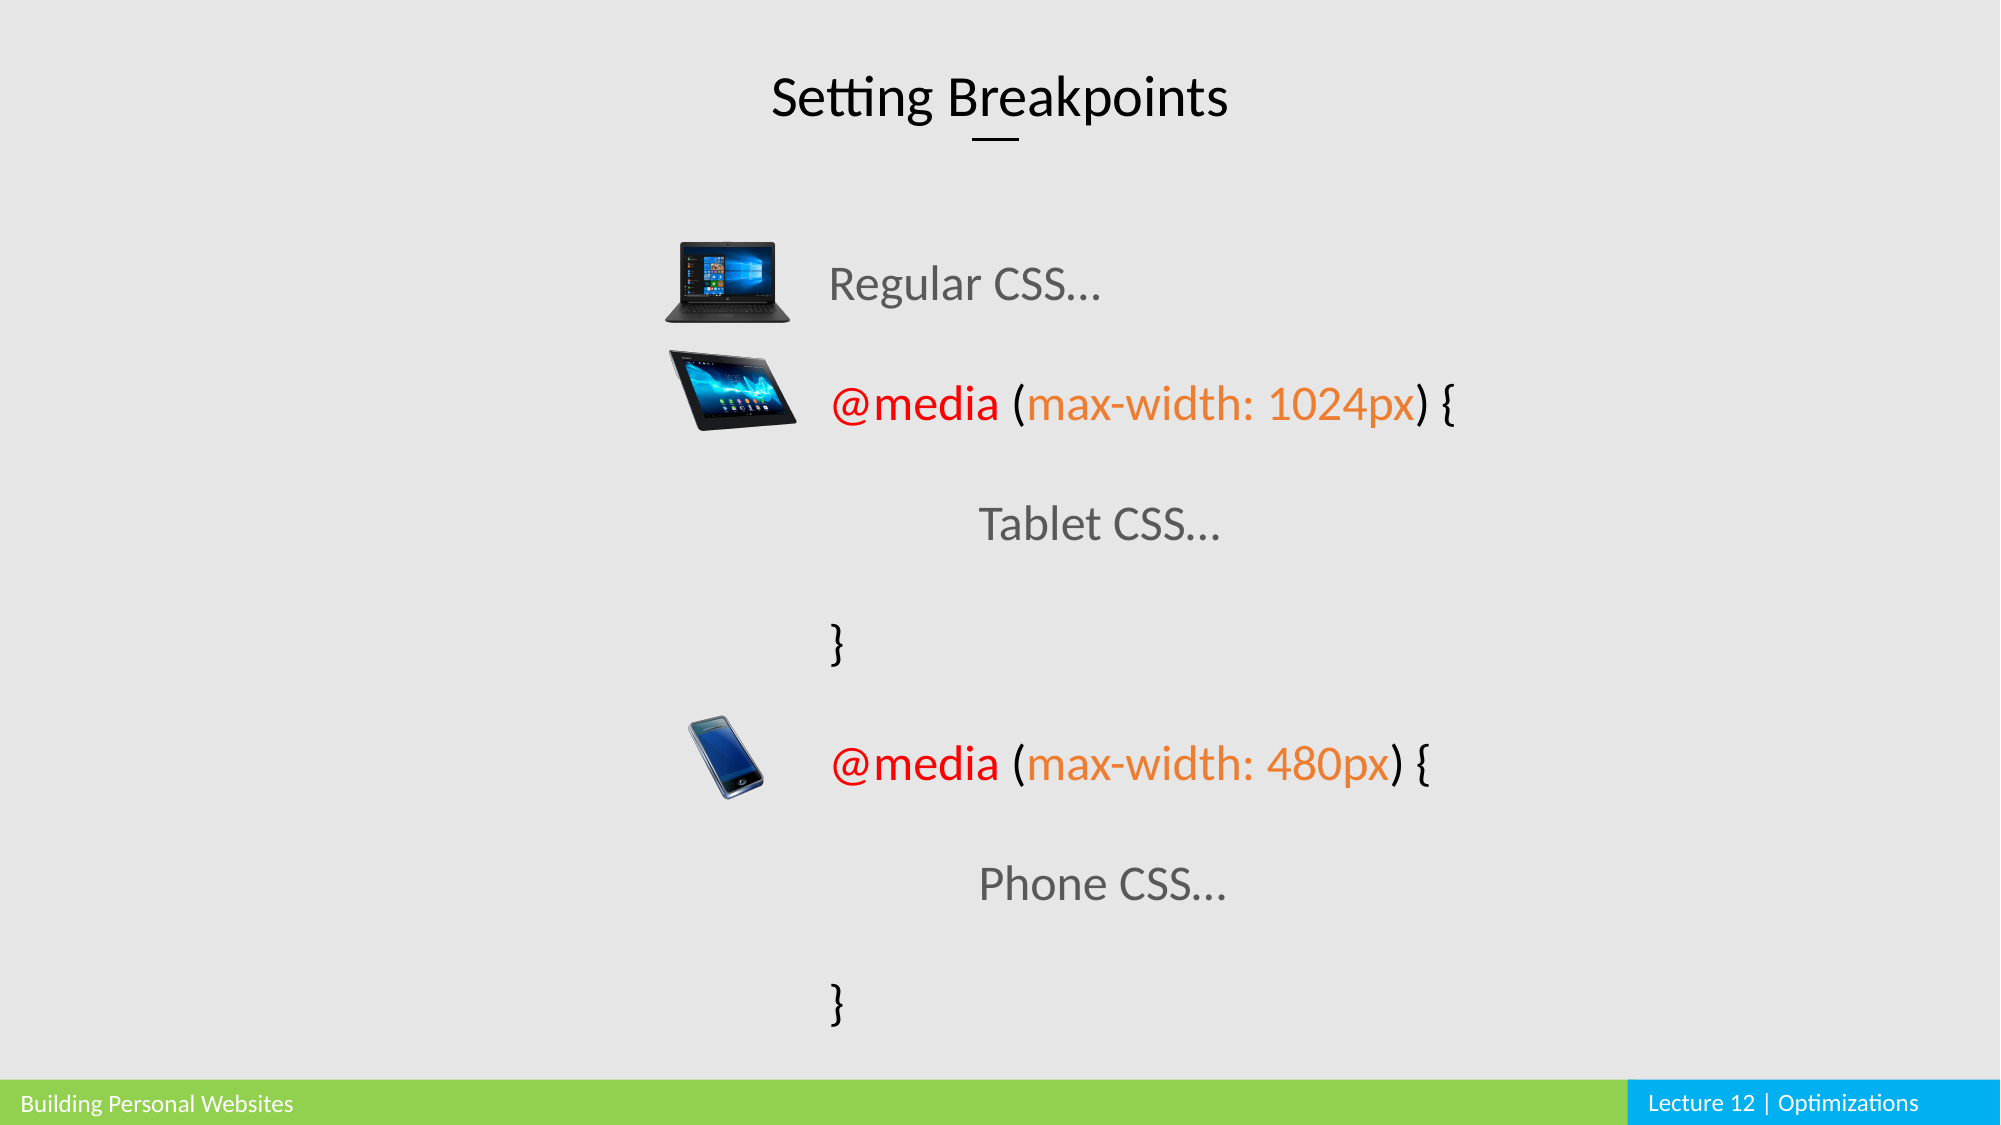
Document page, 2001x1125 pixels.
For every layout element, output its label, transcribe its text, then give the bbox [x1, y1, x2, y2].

picture [665, 235, 790, 329]
text_box Regular CSS… @media (max-width: 1024px) { Tablet CSS… } @media (max-width: 480px) { Phone CSS… } [813, 183, 1814, 1099]
text_box [0, 1079, 5, 1125]
picture [665, 347, 800, 433]
picture [674, 708, 770, 804]
text_box [446, 1079, 1627, 1125]
text_box Building Personal Websites [5, 1079, 446, 1125]
text_box Setting Breakpoints [721, 51, 1279, 136]
text_box Lecture 12 | Optimizations [1633, 1079, 2000, 1124]
text_box [1627, 1099, 2000, 1125]
